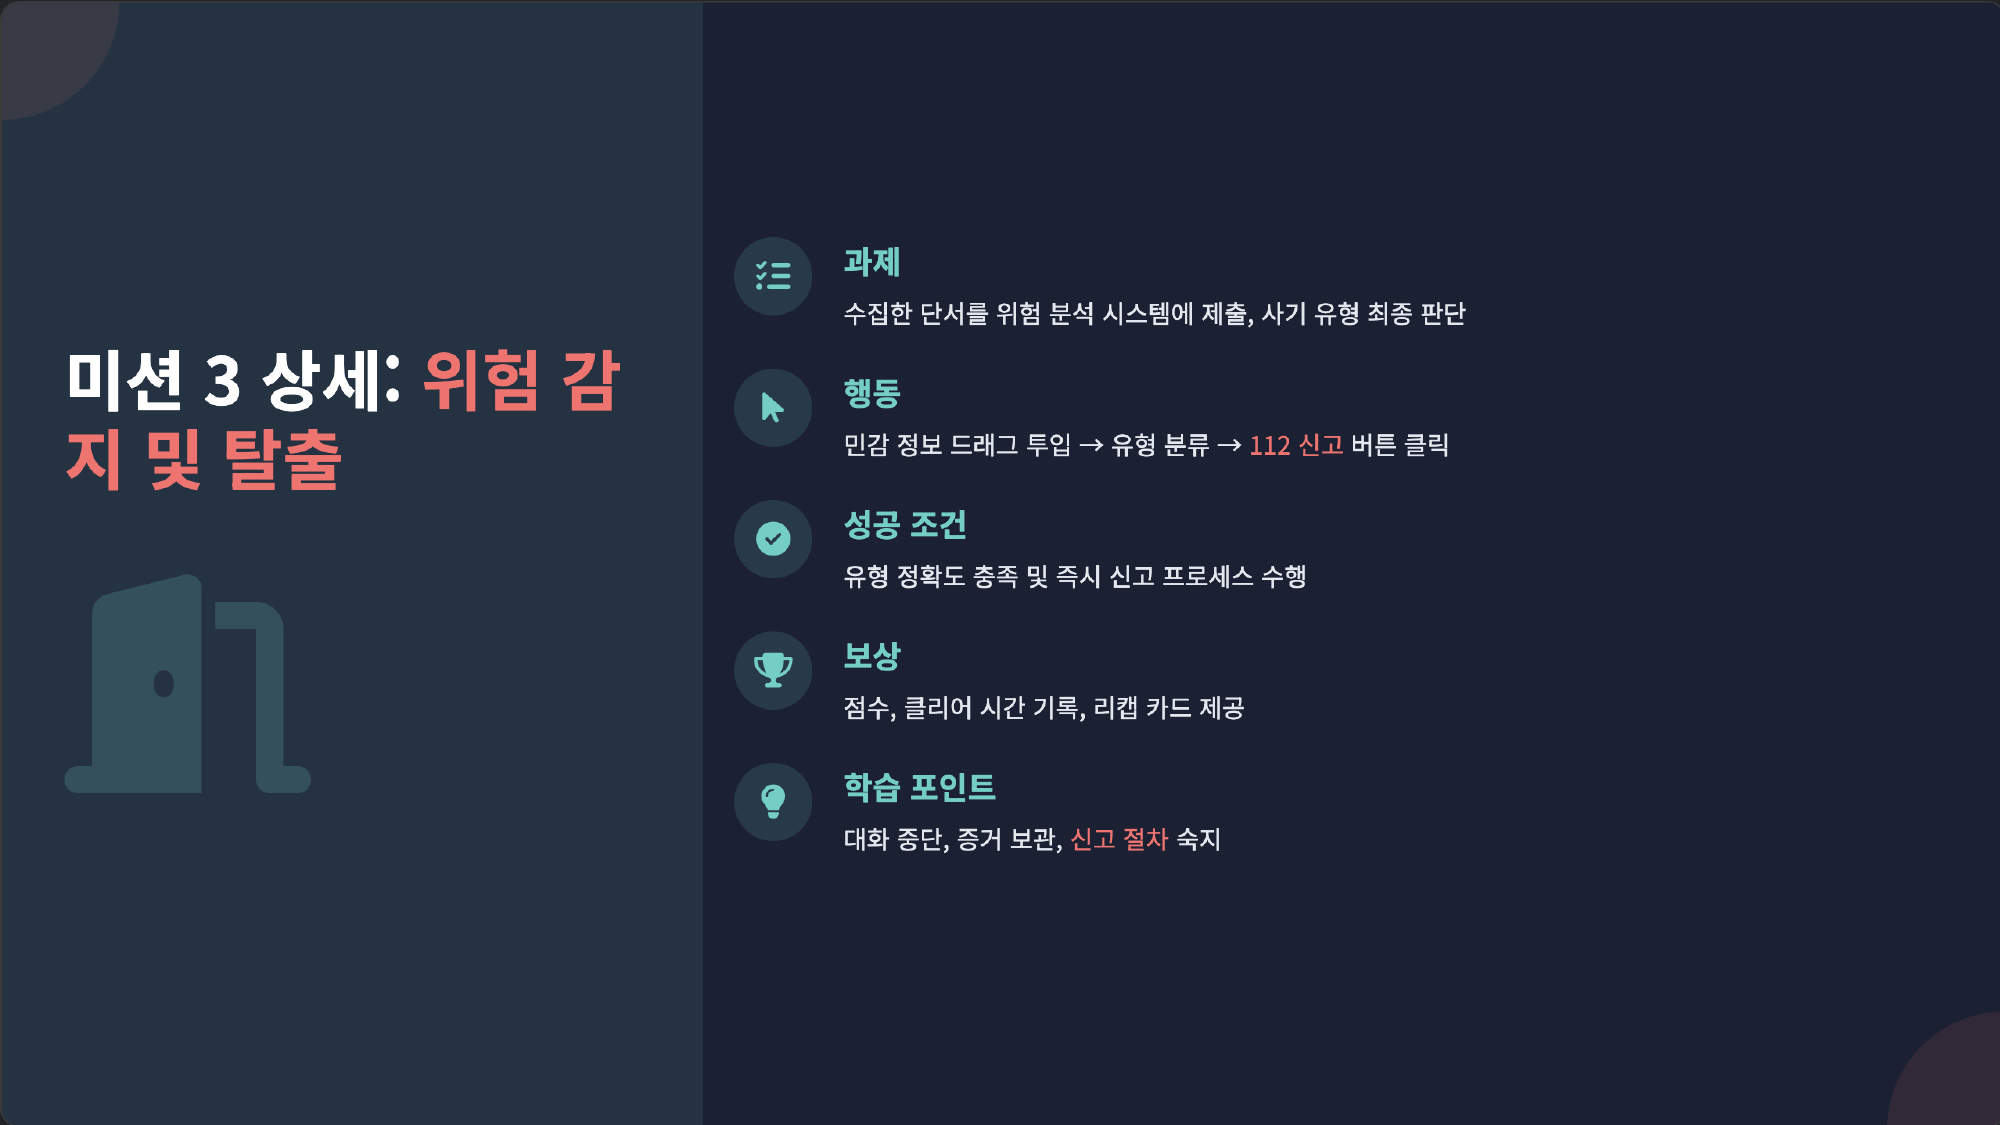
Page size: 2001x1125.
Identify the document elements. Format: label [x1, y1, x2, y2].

list [0, 0, 2000, 1125]
